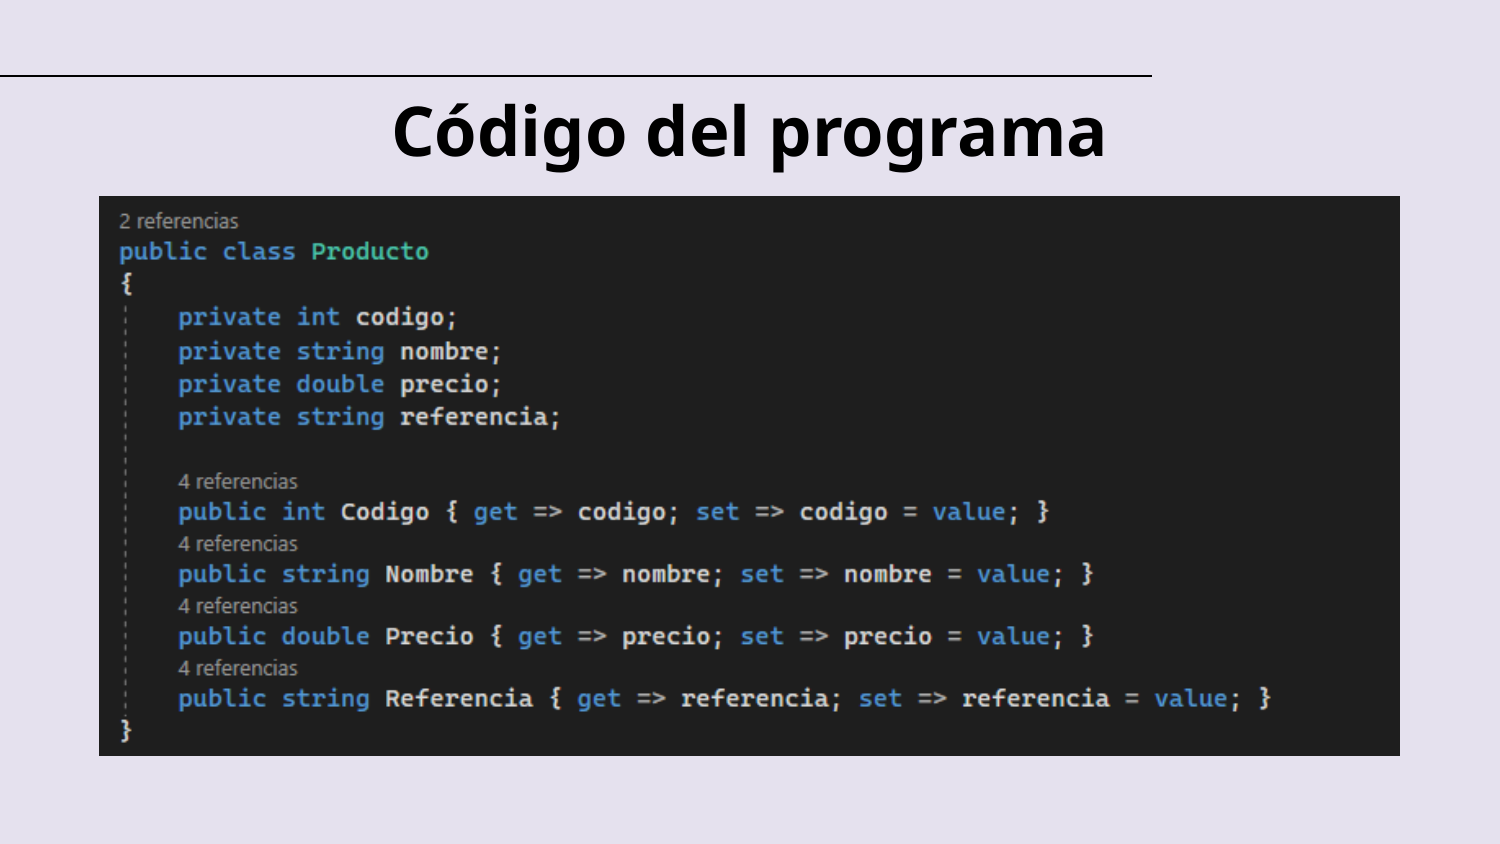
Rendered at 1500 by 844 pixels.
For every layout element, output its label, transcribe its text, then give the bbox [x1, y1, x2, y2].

title Código del programa [116, 72, 1383, 167]
picture [99, 196, 1401, 756]
